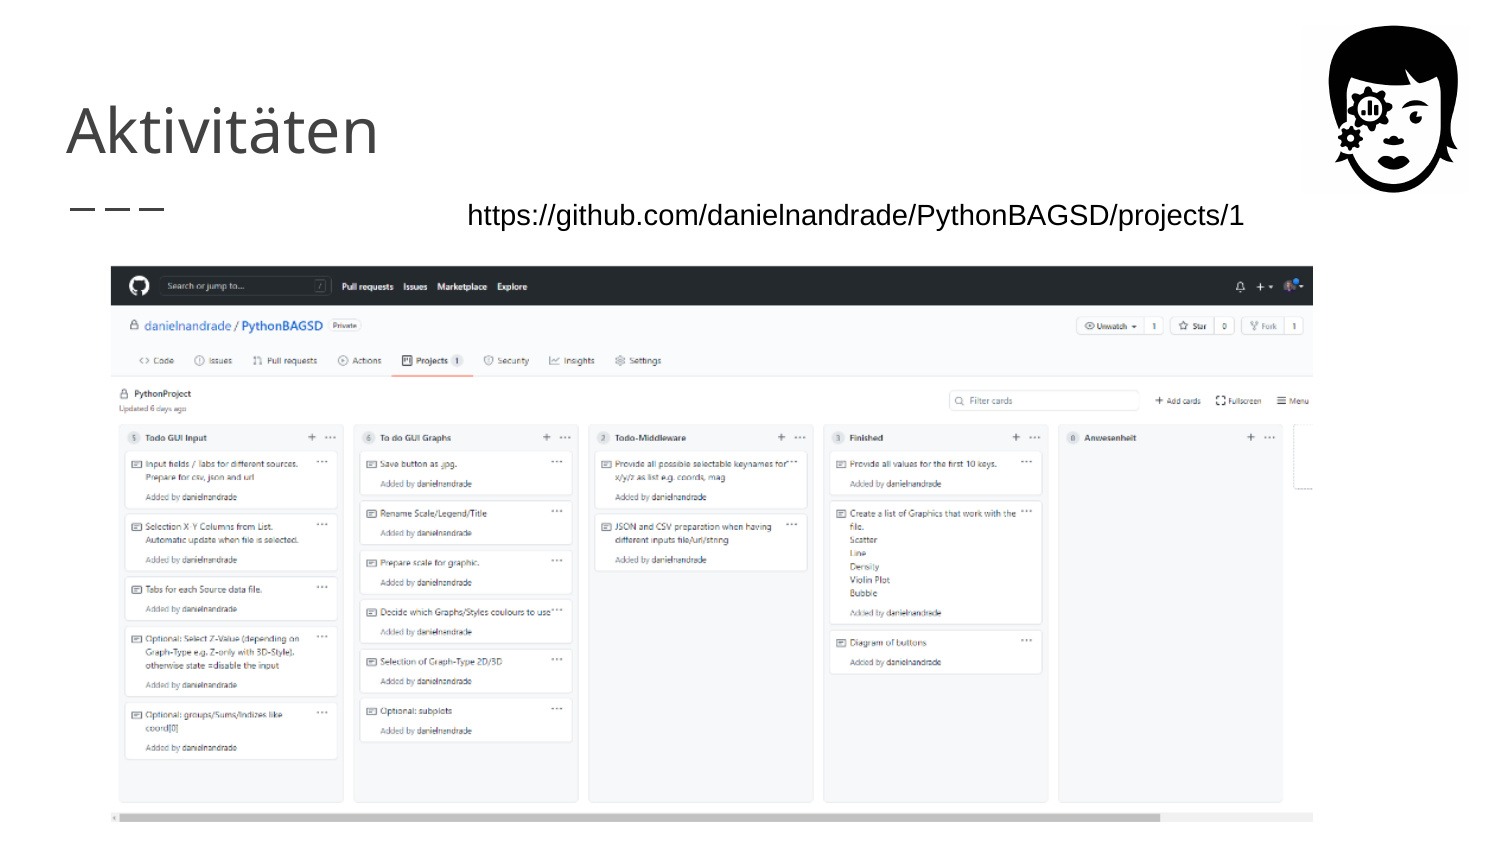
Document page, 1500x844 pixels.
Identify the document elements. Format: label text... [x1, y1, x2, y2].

title Aktivitäten [51, 61, 1295, 182]
text_box https://github.com/danielnandrade/PythonBAGSD/projects/1 [452, 181, 1393, 247]
picture [110, 264, 1314, 822]
picture [1301, 25, 1470, 194]
